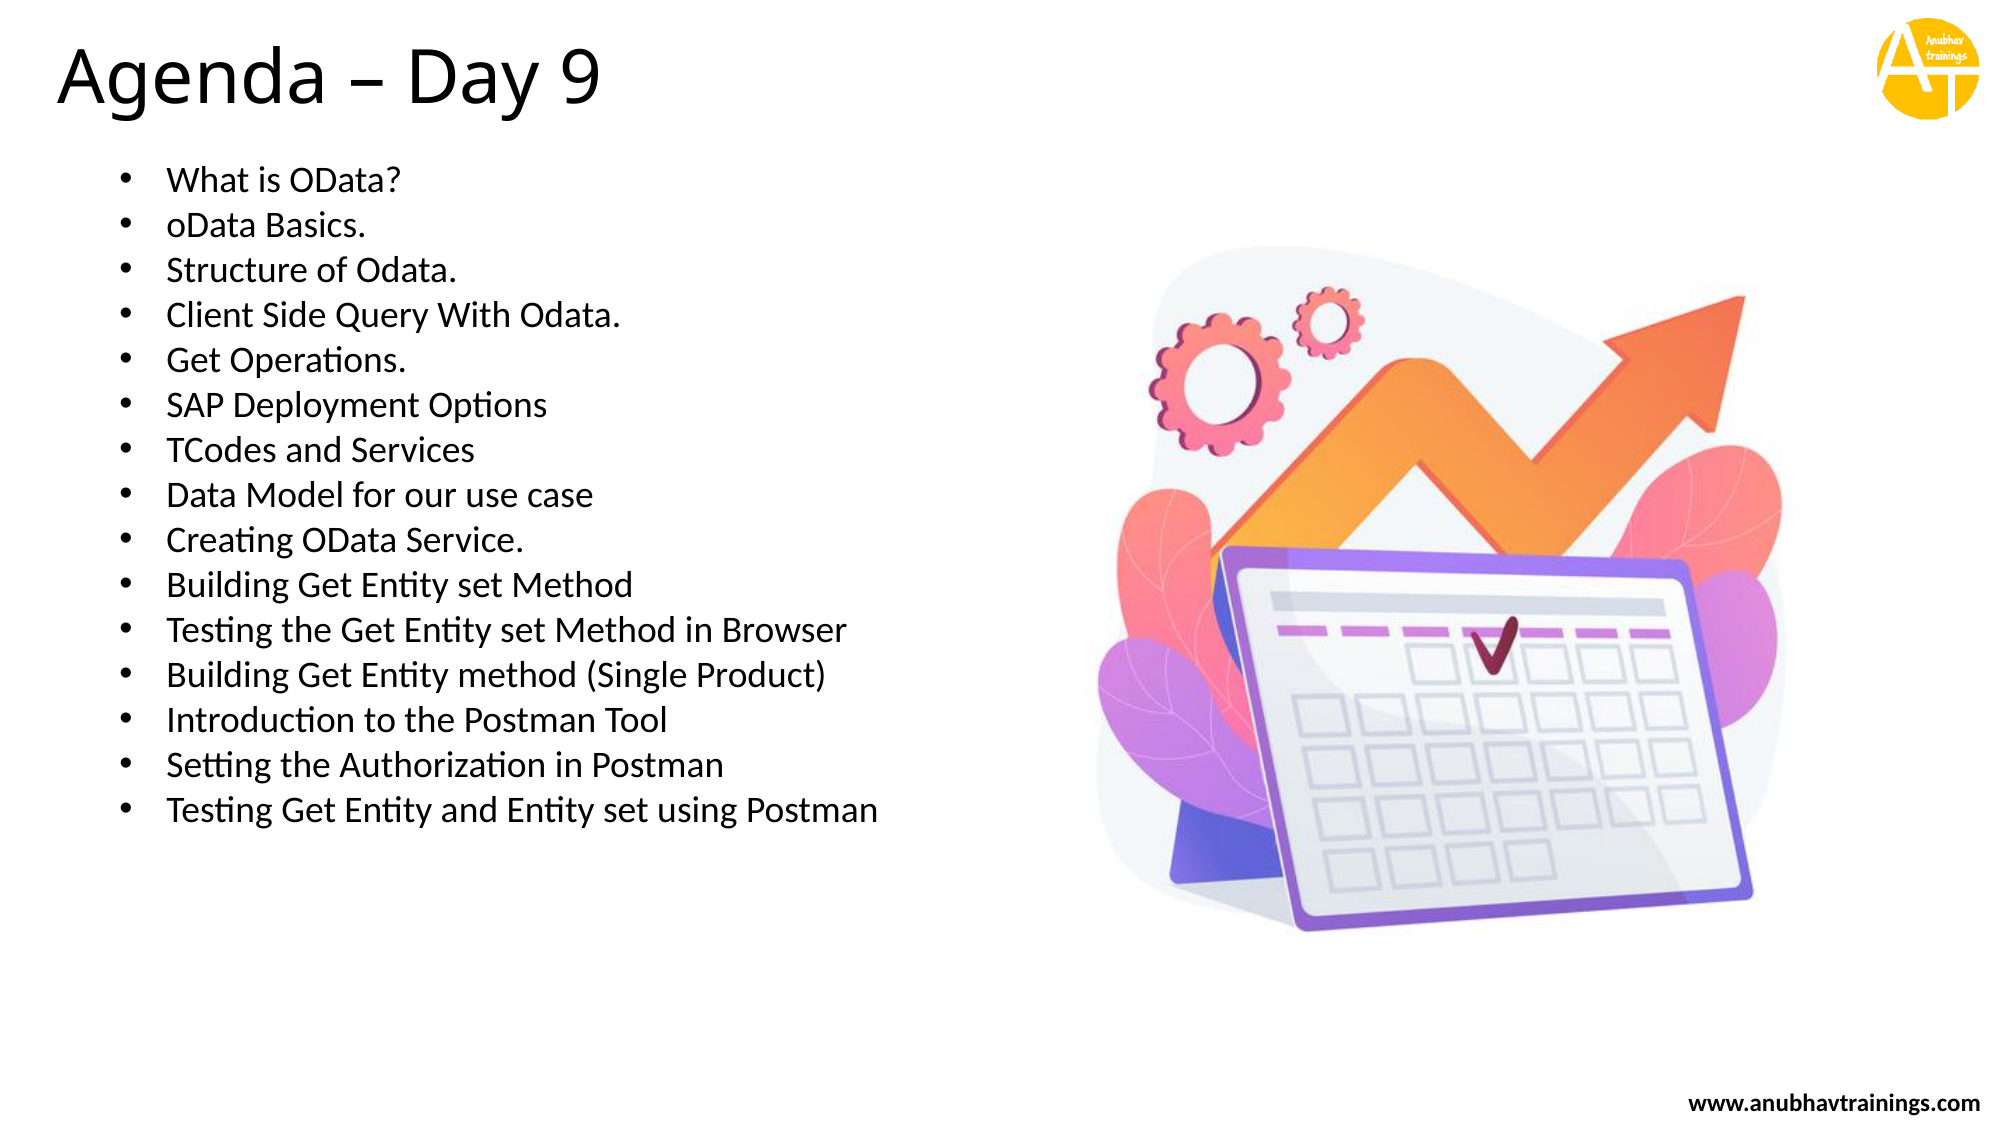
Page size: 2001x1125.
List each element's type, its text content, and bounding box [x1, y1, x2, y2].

text_box What is OData? oData Basics. Structure of Odata. Client Side Query With Odata. Get Operations. SAP Deployment Options TCodes and Services Data Model for our use case Creating OData Service. Building Get Entity set Method Testing the Get Entity set Method in Browser Building Get Entity method (Single Product) Introduction to the Postman Tool Setting the Authorization in Postman Testing Get Entity and Entity set using Postman [104, 147, 983, 973]
picture [1017, 11, 1985, 1006]
text_box Agenda – Day 9 [42, 30, 1866, 148]
footer www.anubhavtrainings.com [1669, 1089, 2000, 1114]
